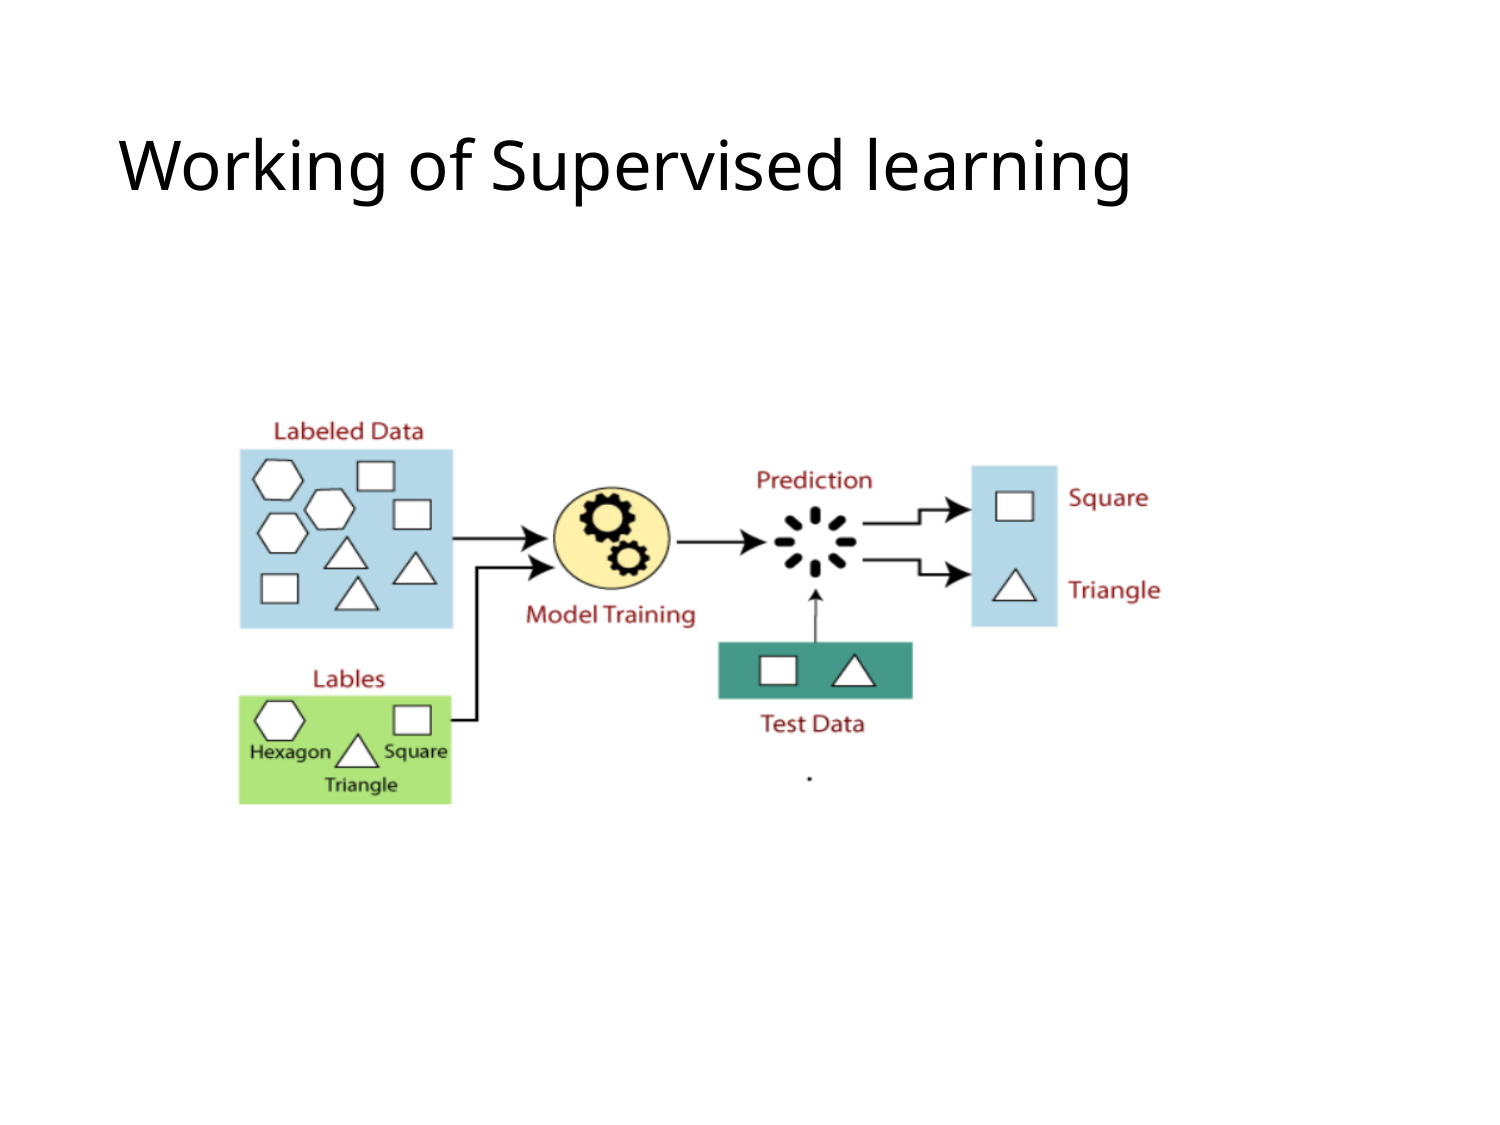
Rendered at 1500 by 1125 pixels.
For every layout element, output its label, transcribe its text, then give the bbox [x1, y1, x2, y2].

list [222, 402, 1298, 832]
title Working of Supervised learning [103, 59, 1397, 278]
